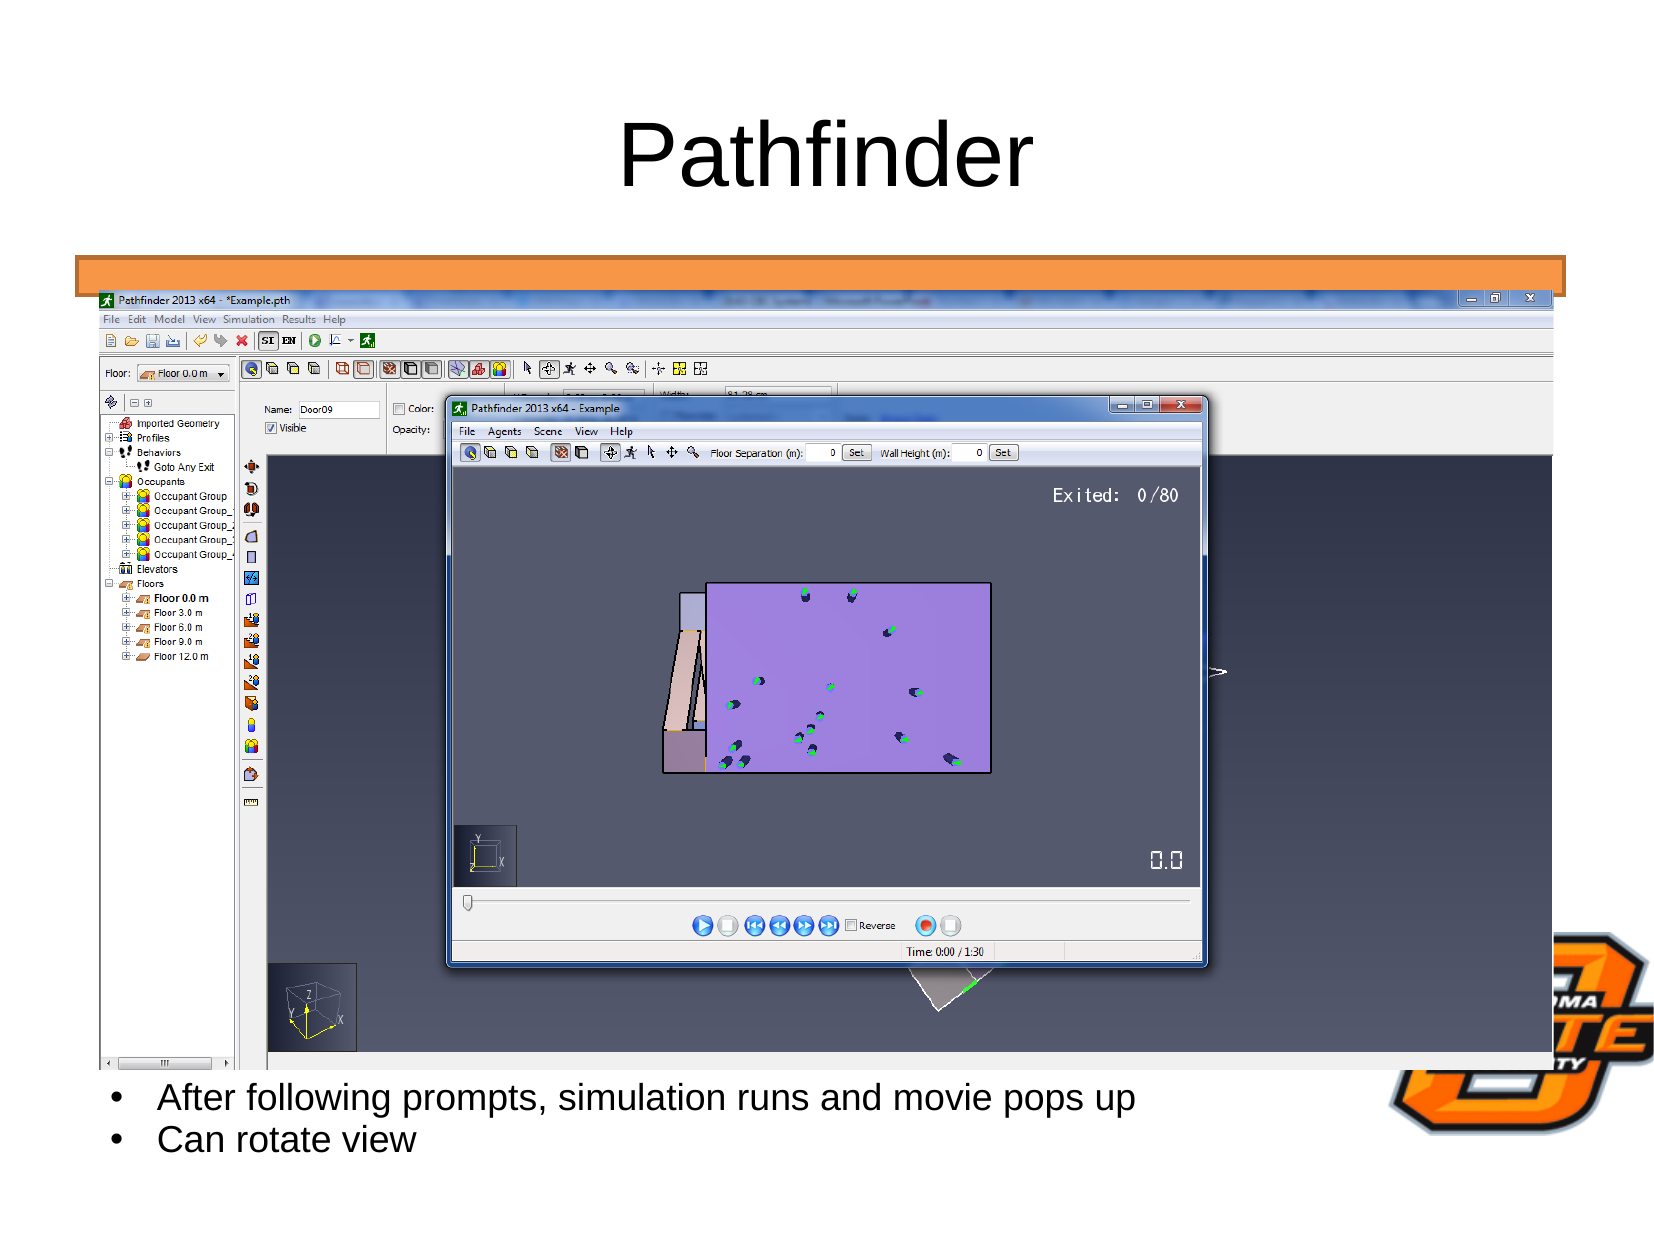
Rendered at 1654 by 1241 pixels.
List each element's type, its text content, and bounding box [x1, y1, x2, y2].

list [98, 289, 1554, 1071]
text_box After following prompts, simulation runs and movie pops up Can rotate view [95, 1075, 1152, 1169]
picture [1364, 932, 1654, 1136]
title Pathfinder [82, 49, 1571, 257]
